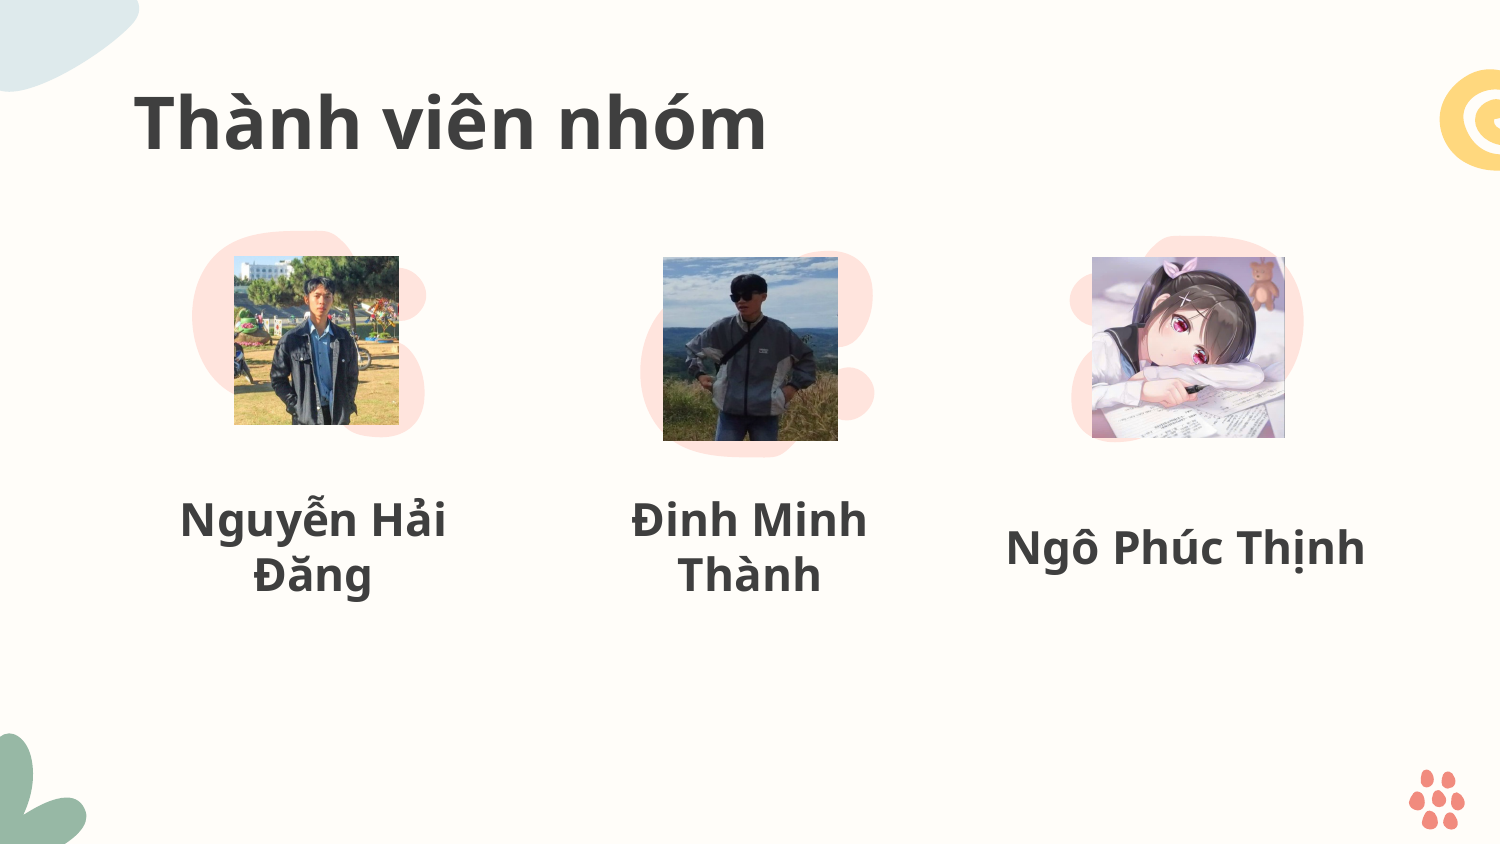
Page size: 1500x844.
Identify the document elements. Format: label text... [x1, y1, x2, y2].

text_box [181, 230, 438, 438]
title Nguyễn Hải Đăng [116, 482, 511, 609]
picture [233, 256, 399, 425]
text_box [630, 250, 886, 458]
picture [663, 257, 839, 441]
picture [1092, 257, 1285, 438]
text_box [1058, 235, 1314, 443]
title Thành viên nhóm [118, 72, 1382, 167]
title Ngô Phúc Thịnh [989, 482, 1383, 609]
title Đinh Minh Thành [553, 482, 947, 609]
